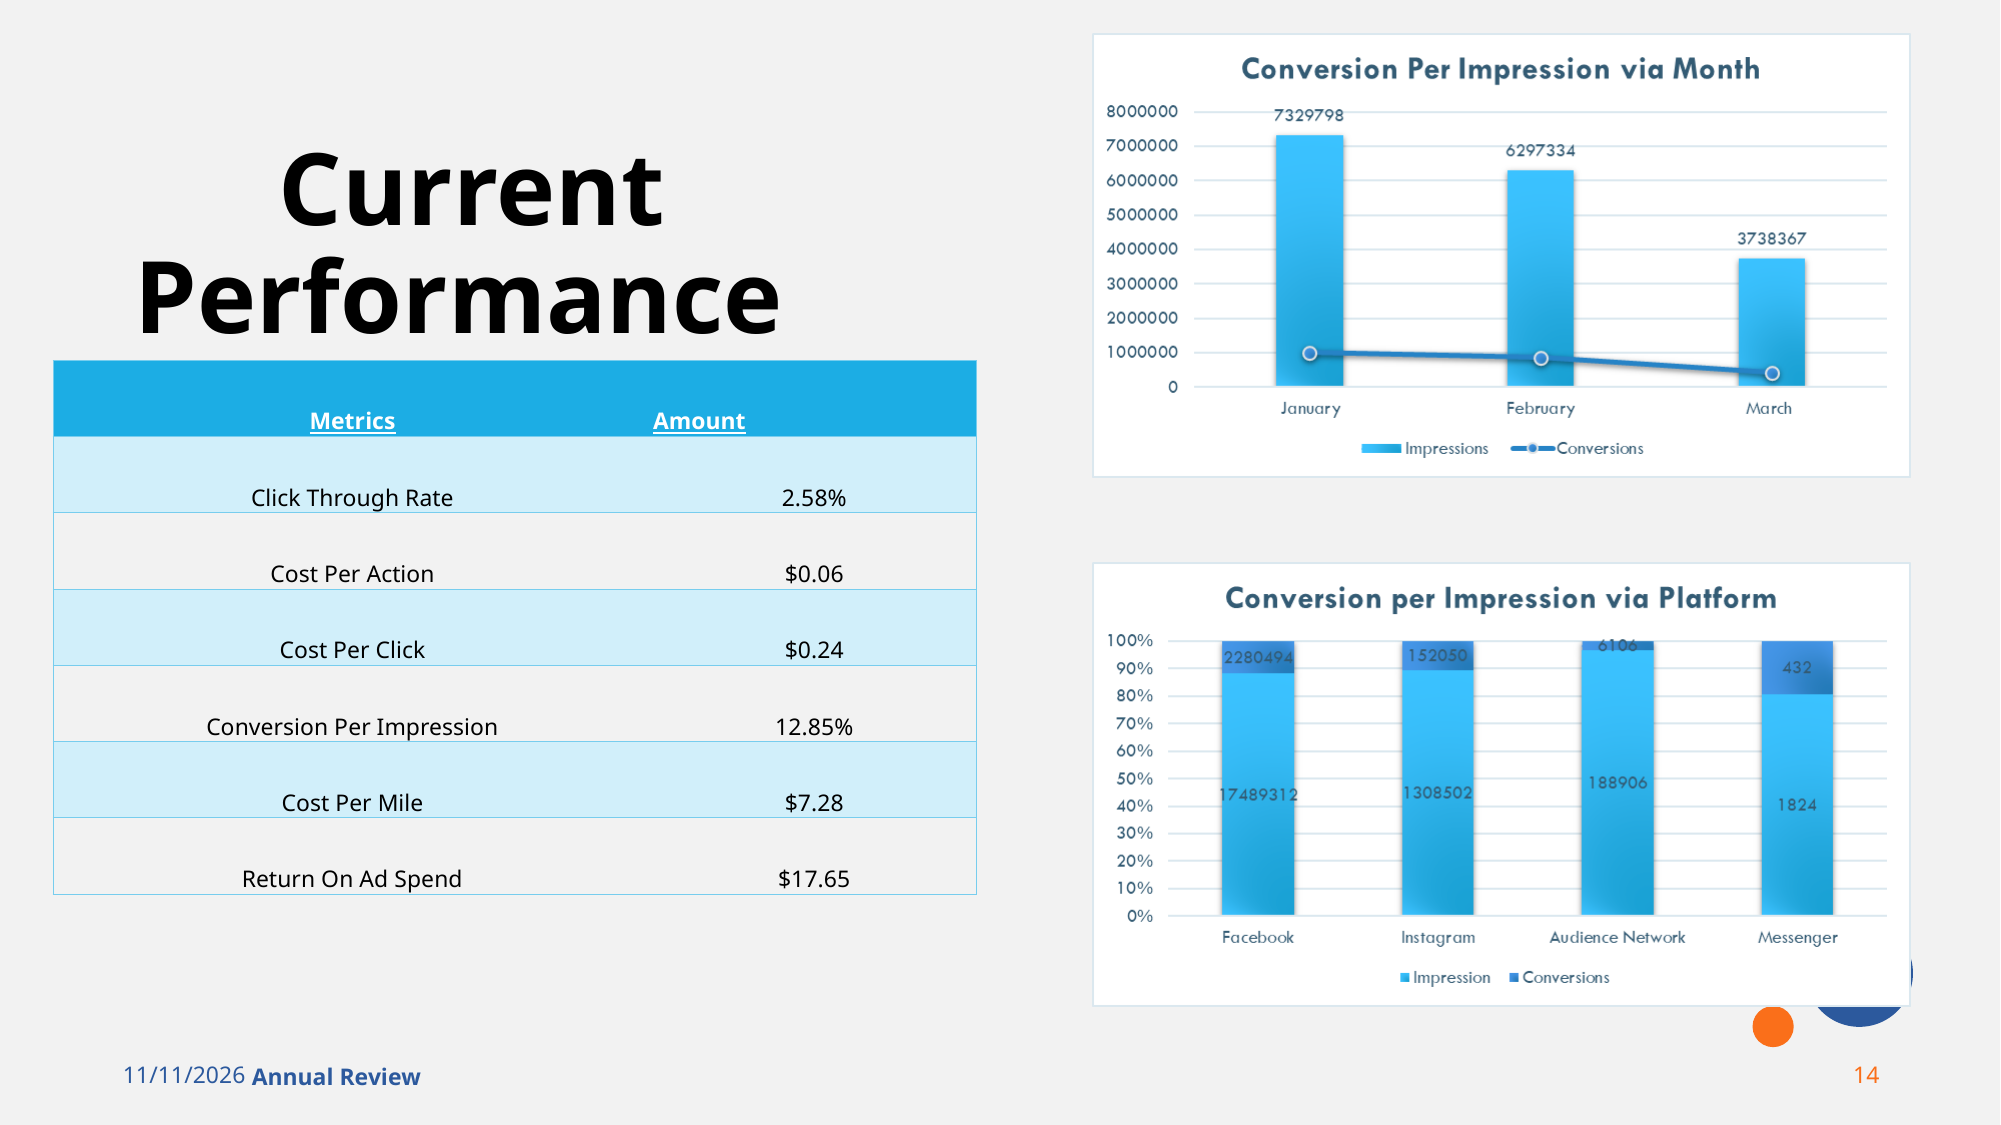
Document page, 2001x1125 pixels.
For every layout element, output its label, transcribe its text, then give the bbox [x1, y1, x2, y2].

table_cell $0.06 [652, 513, 976, 589]
table_cell $0.24 [652, 590, 976, 665]
table_header Amount [652, 361, 976, 436]
table_cell 2.58% [652, 437, 976, 512]
table_cell $7.28 [652, 742, 976, 817]
picture [1092, 562, 1911, 1007]
table_cell Click Through Rate [54, 437, 652, 512]
table_cell Return On Ad Spend [54, 818, 652, 894]
table_header Metrics [54, 361, 652, 436]
table_cell 12.85% [652, 666, 976, 741]
title Current Performance [108, 132, 810, 269]
table_cell Conversion Per Impression [54, 666, 652, 741]
table_cell Cost Per Action [54, 513, 652, 589]
table_cell Cost Per Mile [54, 742, 652, 817]
table_cell $17.65 [652, 818, 976, 894]
picture [1092, 33, 1911, 478]
table_cell Cost Per Click [54, 590, 652, 665]
